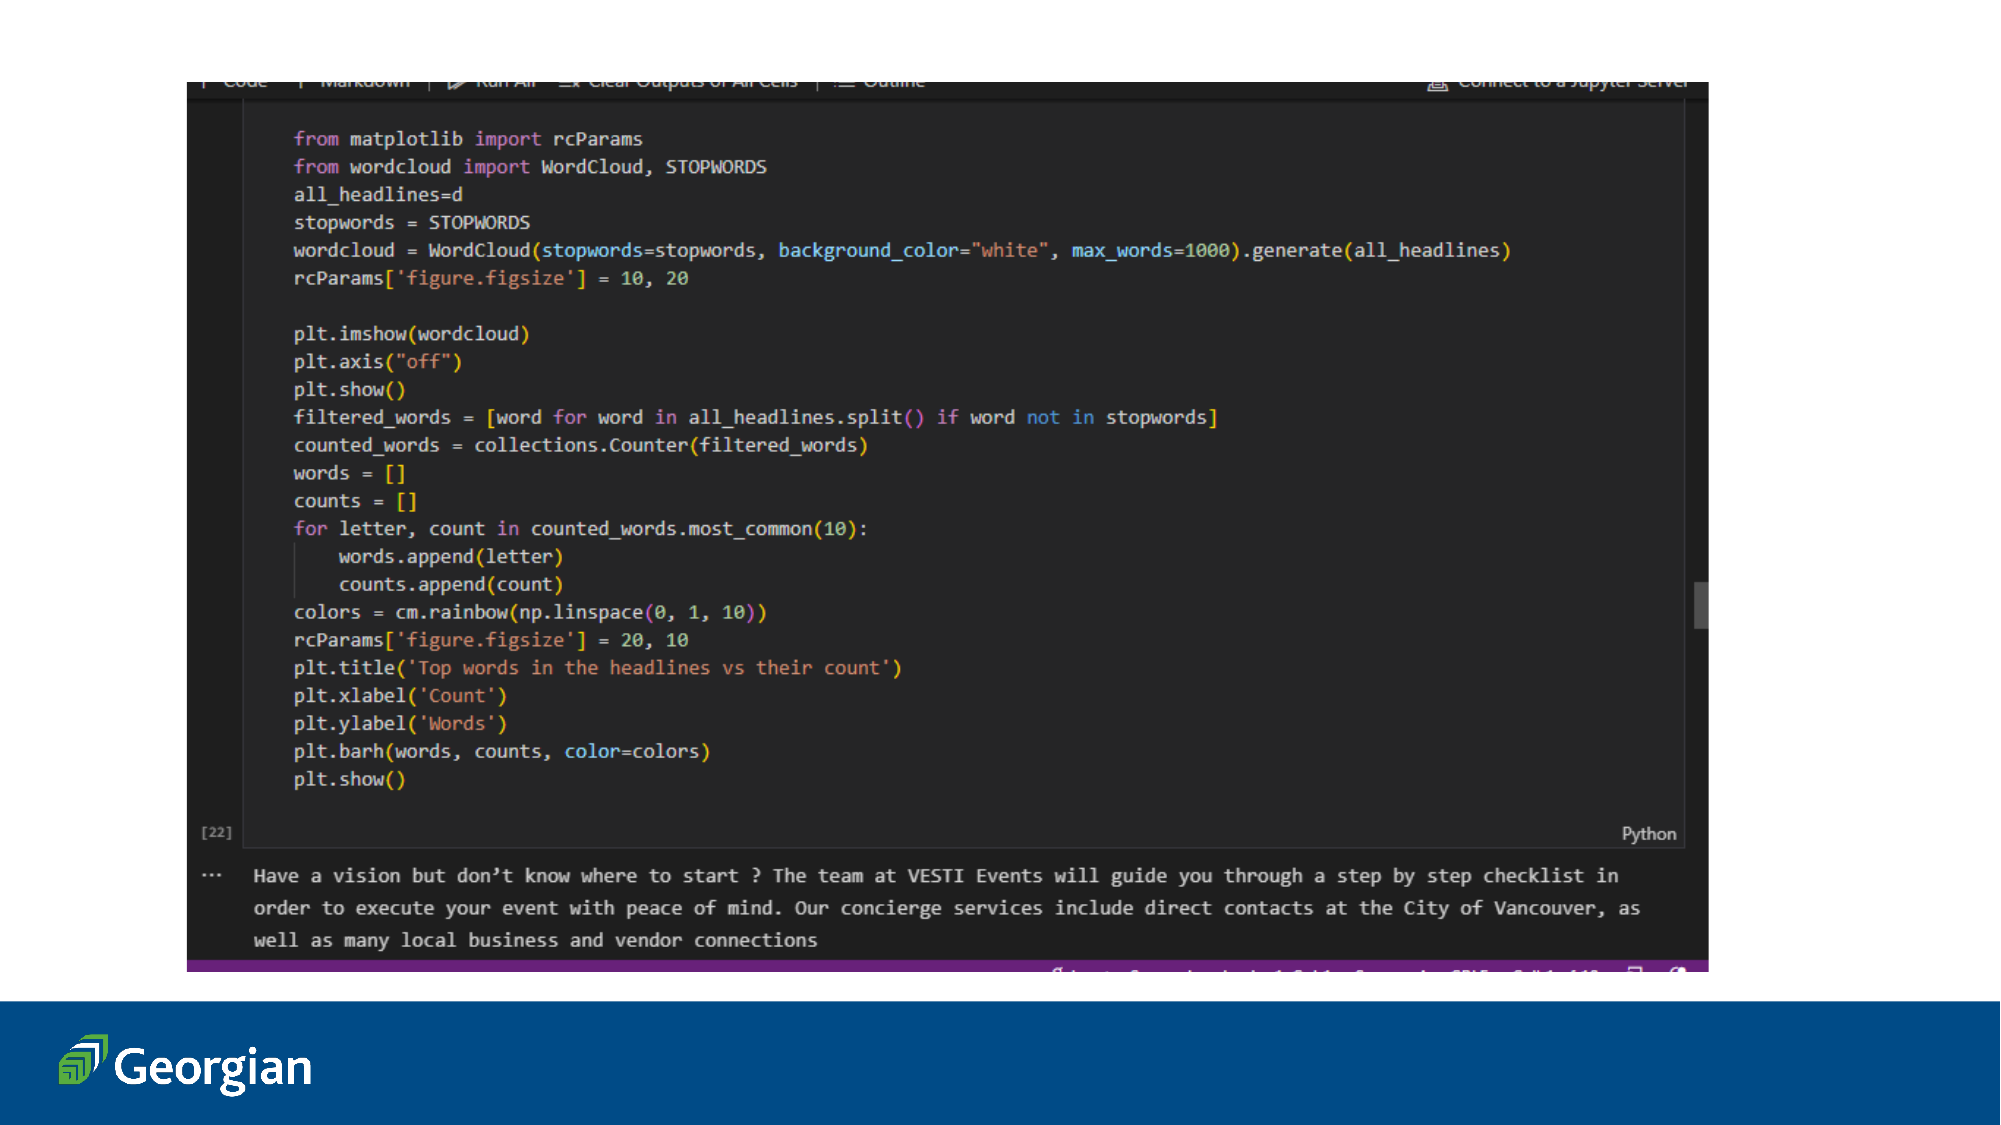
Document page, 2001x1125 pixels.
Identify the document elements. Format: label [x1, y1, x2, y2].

picture [33, 1017, 336, 1122]
picture [186, 82, 1709, 972]
